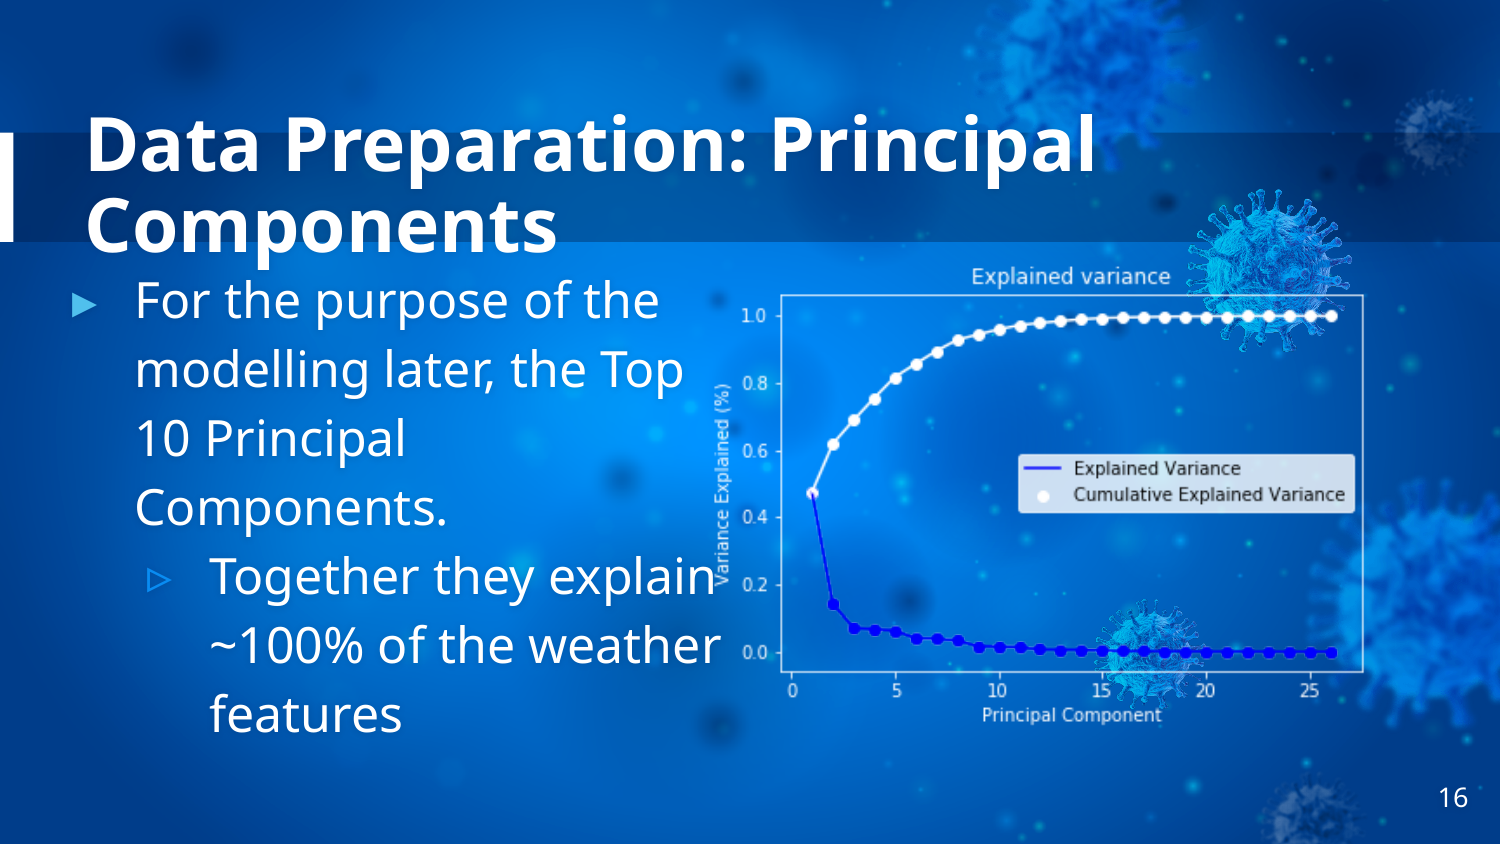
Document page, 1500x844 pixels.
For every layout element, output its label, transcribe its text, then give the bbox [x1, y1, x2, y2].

picture [0, 0, 1500, 844]
title Data Preparation: Principal Components [84, 132, 1225, 242]
slide_number ‹#› [1378, 766, 1469, 832]
list For the purpose of the modelling later, the Top 10 Principal Components. Together they explain ~100% of the weather features [59, 259, 725, 760]
